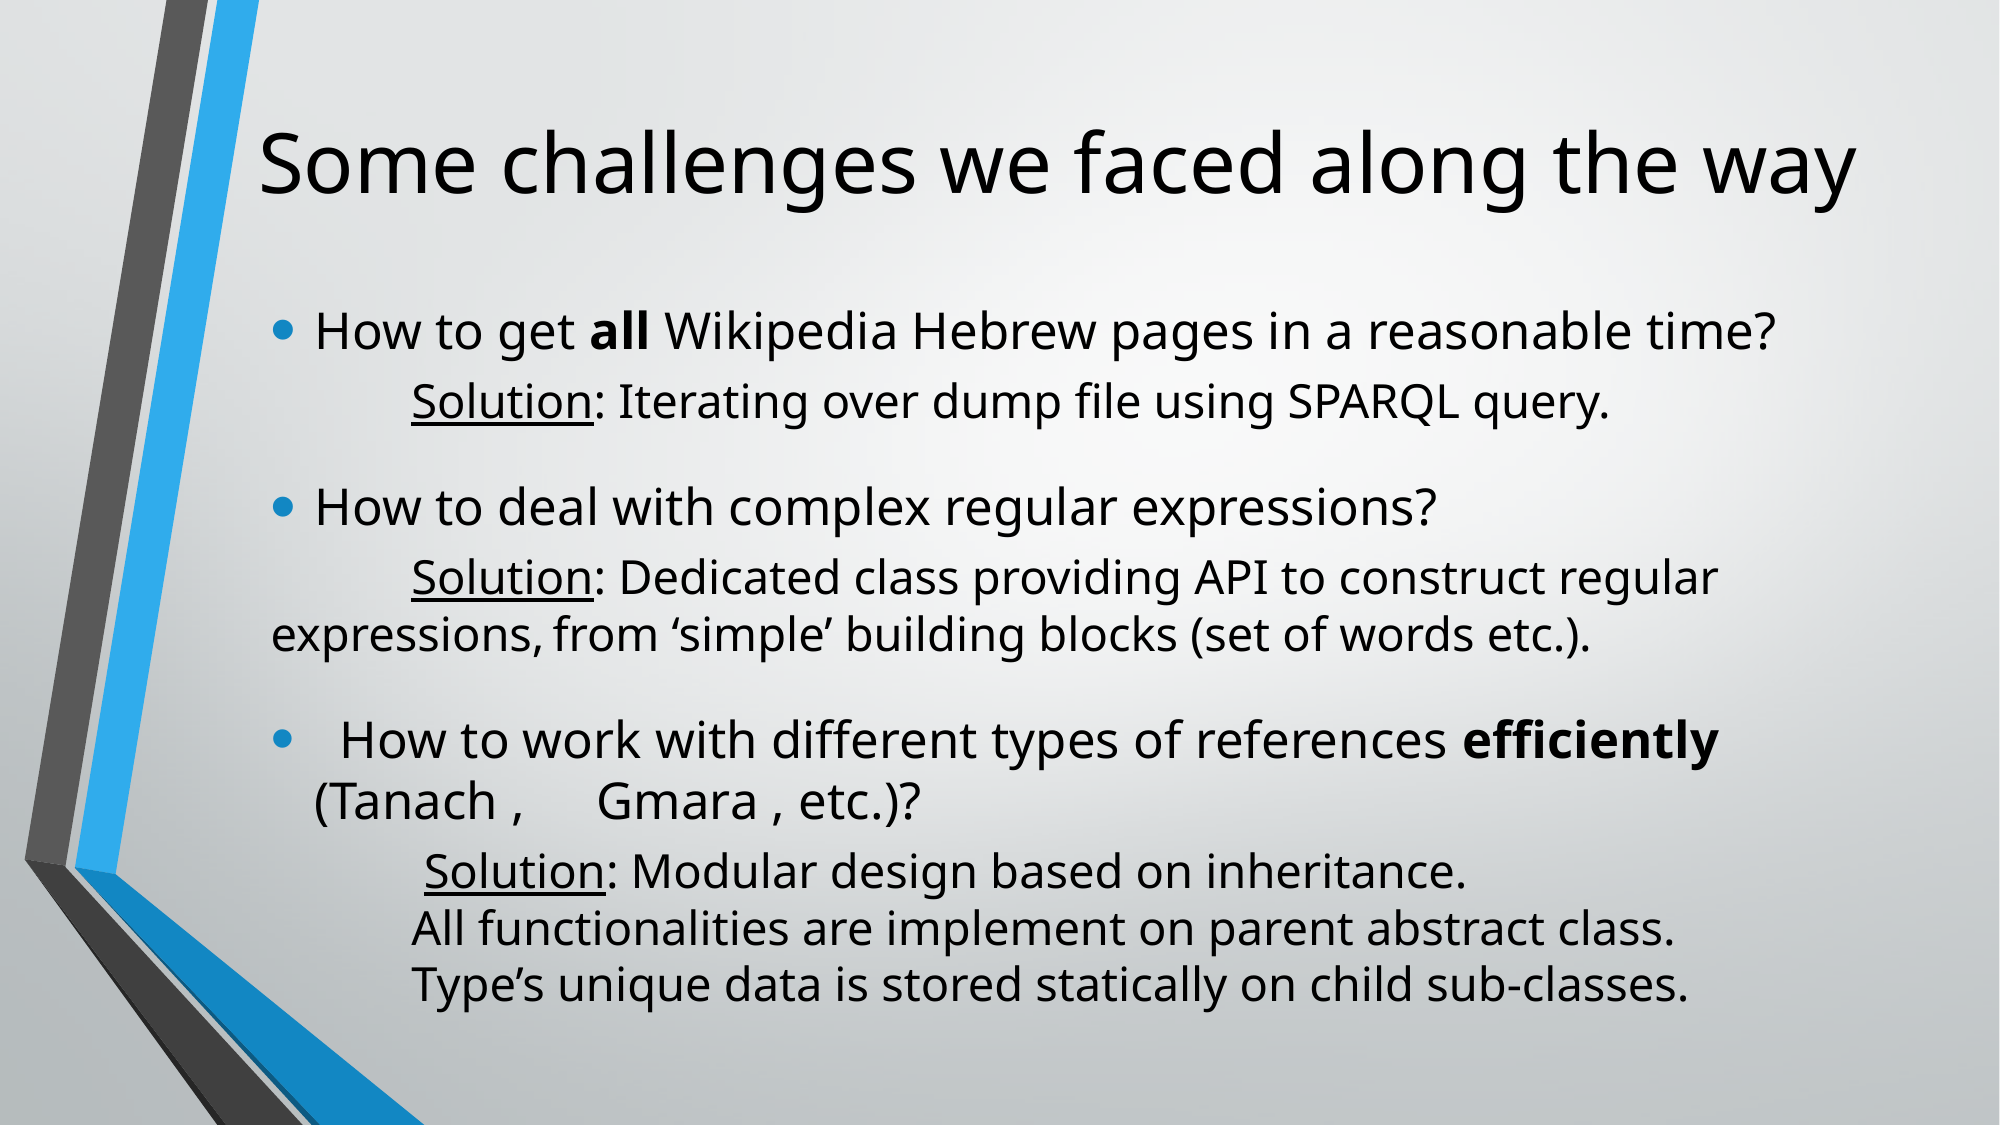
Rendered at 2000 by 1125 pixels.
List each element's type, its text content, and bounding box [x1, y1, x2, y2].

title Some challenges we faced along the way [243, 77, 1887, 244]
list How to get all Wikipedia Hebrew pages in a reasonable time? Solution: Iterating over dump file using SPARQL query. How to deal with complex regular expressions? Solution: Dedicated class providing API to construct regular expressions, from ‘simple’ building blocks (set of words etc.). How to work with different types of references efficiently (Tanach , Gmara , etc.)? Solution: Modular design based on inheritance. All functionalities are implement on parent abstract class. Type’s unique data is stored statically on child sub-classes. [255, 231, 1899, 1078]
